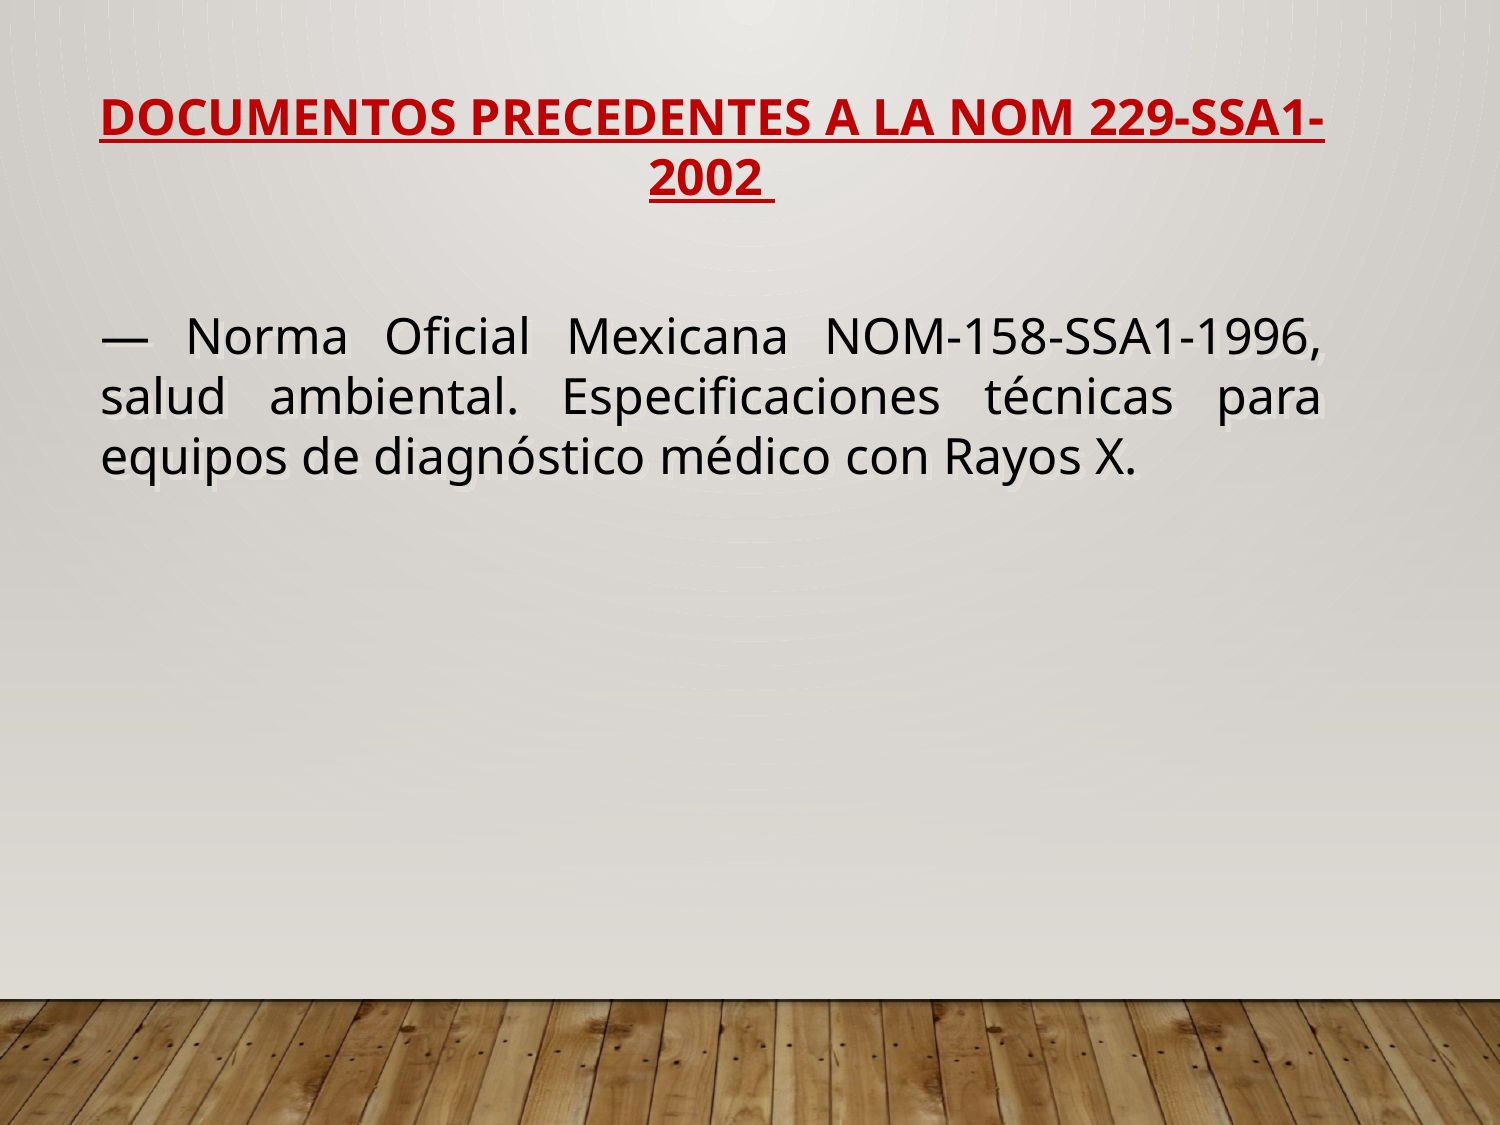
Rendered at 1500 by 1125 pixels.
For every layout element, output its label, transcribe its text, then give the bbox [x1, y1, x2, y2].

picture [0, 999, 1500, 1125]
text_box DOCUMENTOS PRECEDENTES A LA NOM 229-SSA1-2002 [69, 78, 1355, 213]
text_box — Norma Oficial Mexicana NOM-158-SSA1-1996, salud ambiental. Especificaciones técnicas para equipos de diagnóstico médico con Rayos X. [85, 297, 1339, 553]
